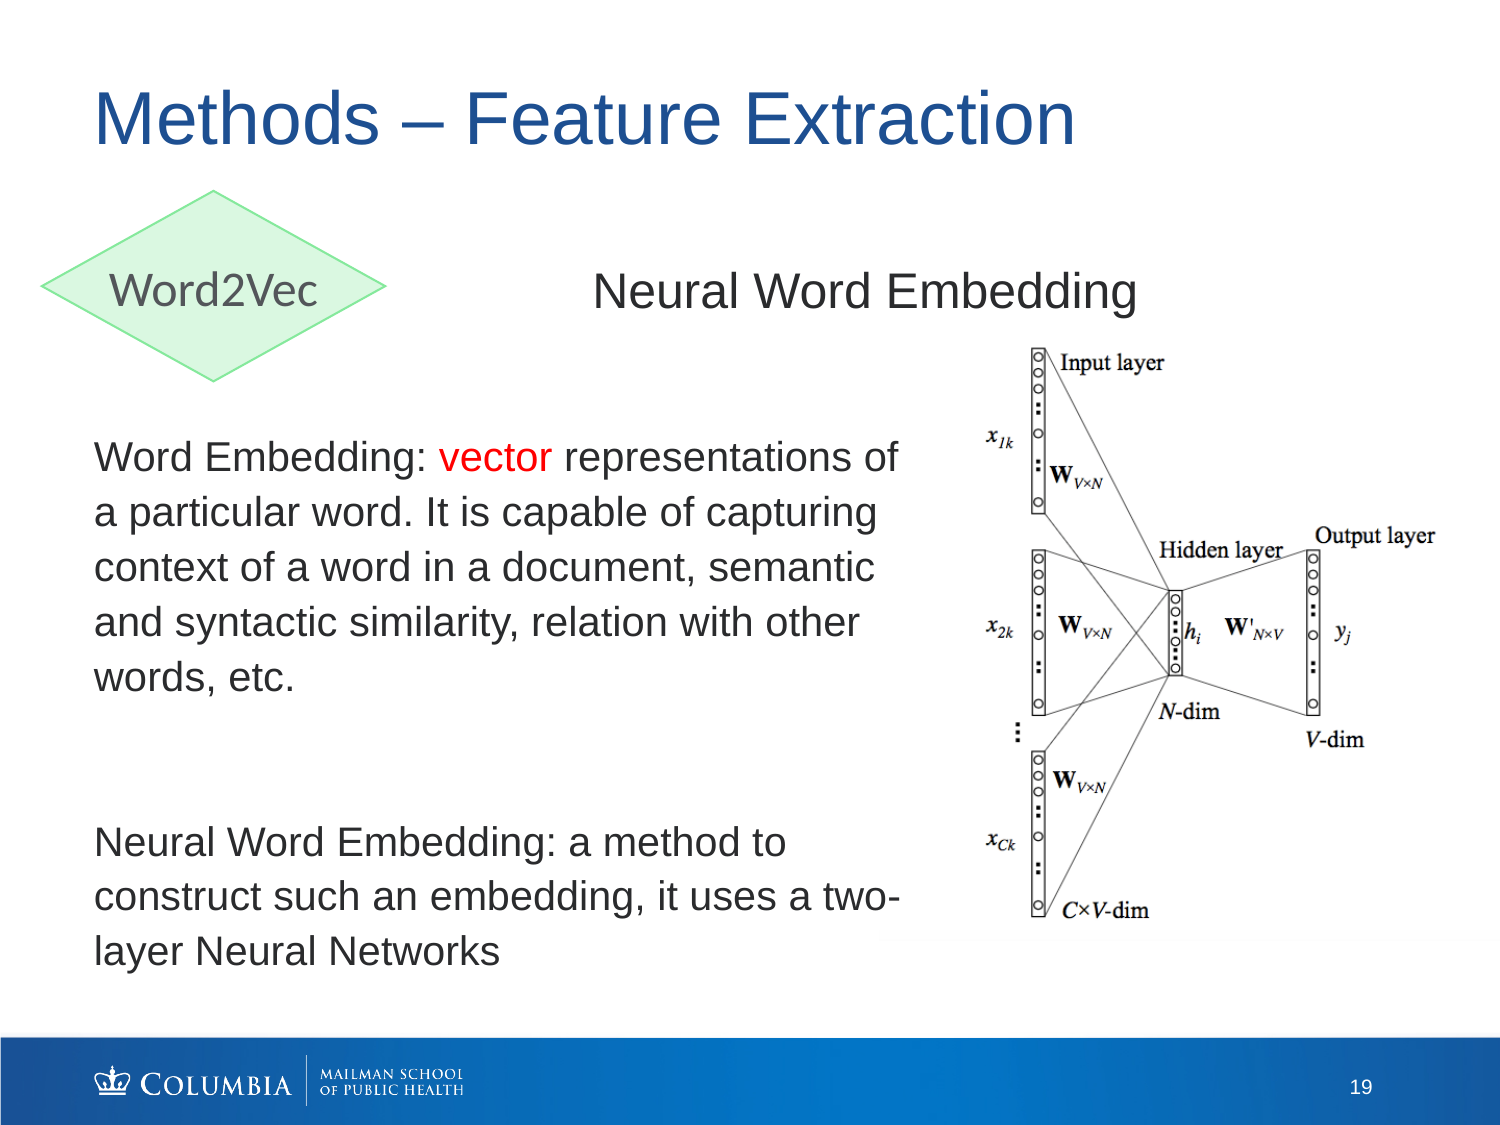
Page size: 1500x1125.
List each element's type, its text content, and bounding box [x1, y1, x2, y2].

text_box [41, 190, 386, 382]
title Methods – Feature Extraction [93, 55, 1388, 169]
text_box Word Embedding: vector representations of a particular word. It is capable of capturing context of a word in a document, semantic and syntactic similarity, relation with other words, etc. [93, 416, 879, 748]
picture [0, 1, 1500, 1125]
text_box Neural Word Embedding: a method to construct such an embedding, it uses a two-layer Neural Networks [93, 802, 948, 983]
list Neural Word Embedding [489, 244, 1257, 328]
slide_number 19 [1037, 1056, 1388, 1116]
